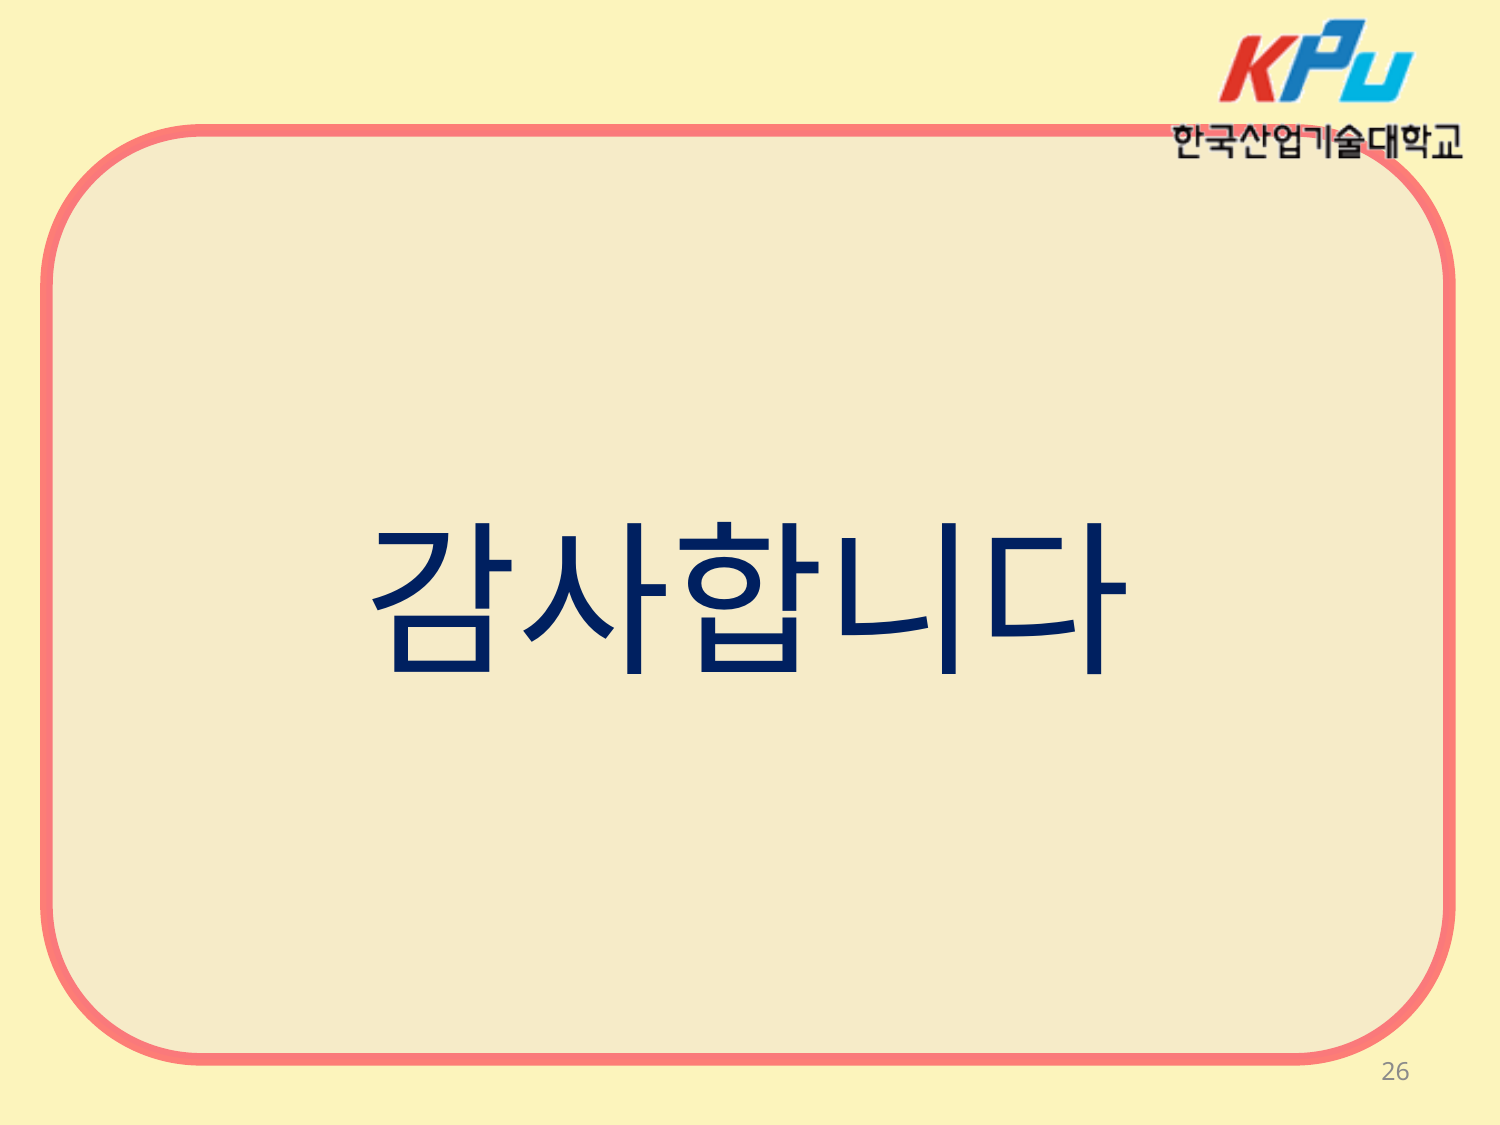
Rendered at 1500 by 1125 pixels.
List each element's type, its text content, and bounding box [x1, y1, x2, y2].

text_box 감사합니다 [44, 128, 1452, 1062]
slide_number 26 [1074, 1042, 1425, 1103]
picture [1115, 2, 1500, 162]
